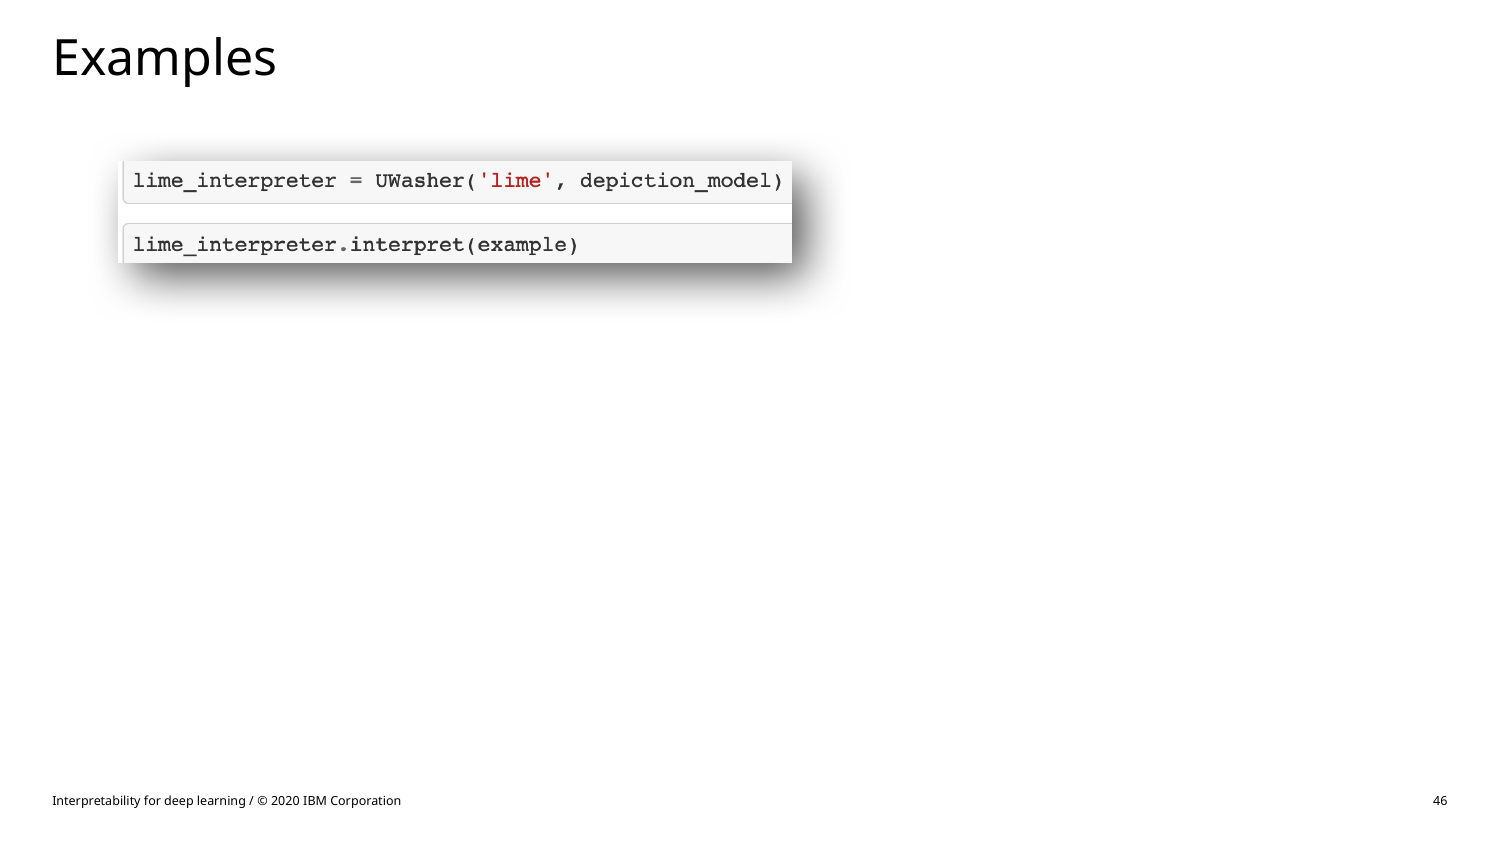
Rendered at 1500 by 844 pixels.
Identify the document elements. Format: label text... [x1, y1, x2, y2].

footer Interpretability for deep learning / © 2020 IBM Corporation [37, 785, 713, 813]
text_box Examples [37, 19, 772, 99]
picture [118, 161, 792, 263]
slide_number 46 [1162, 785, 1463, 813]
